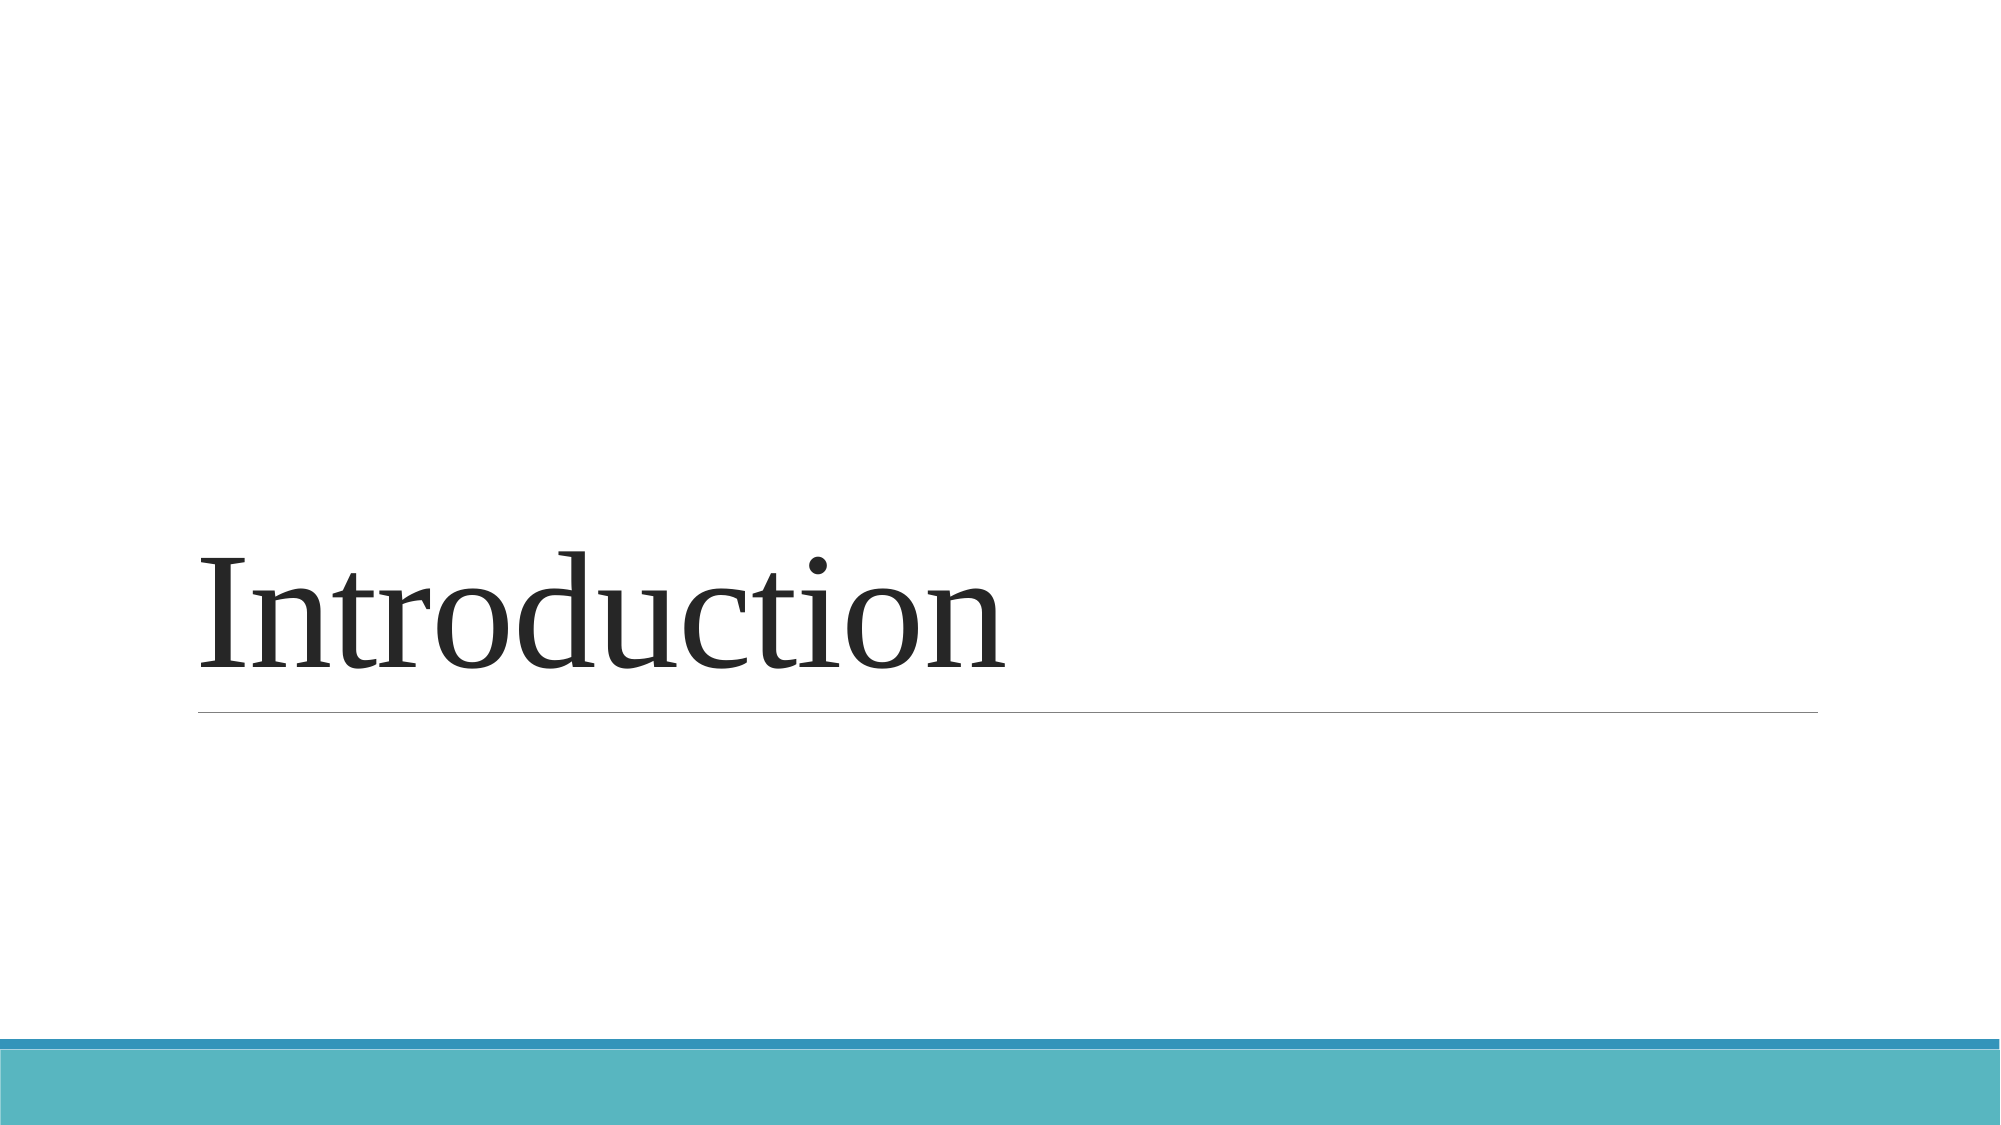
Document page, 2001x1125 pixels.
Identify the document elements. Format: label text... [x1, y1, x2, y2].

title Introduction [180, 124, 1830, 710]
